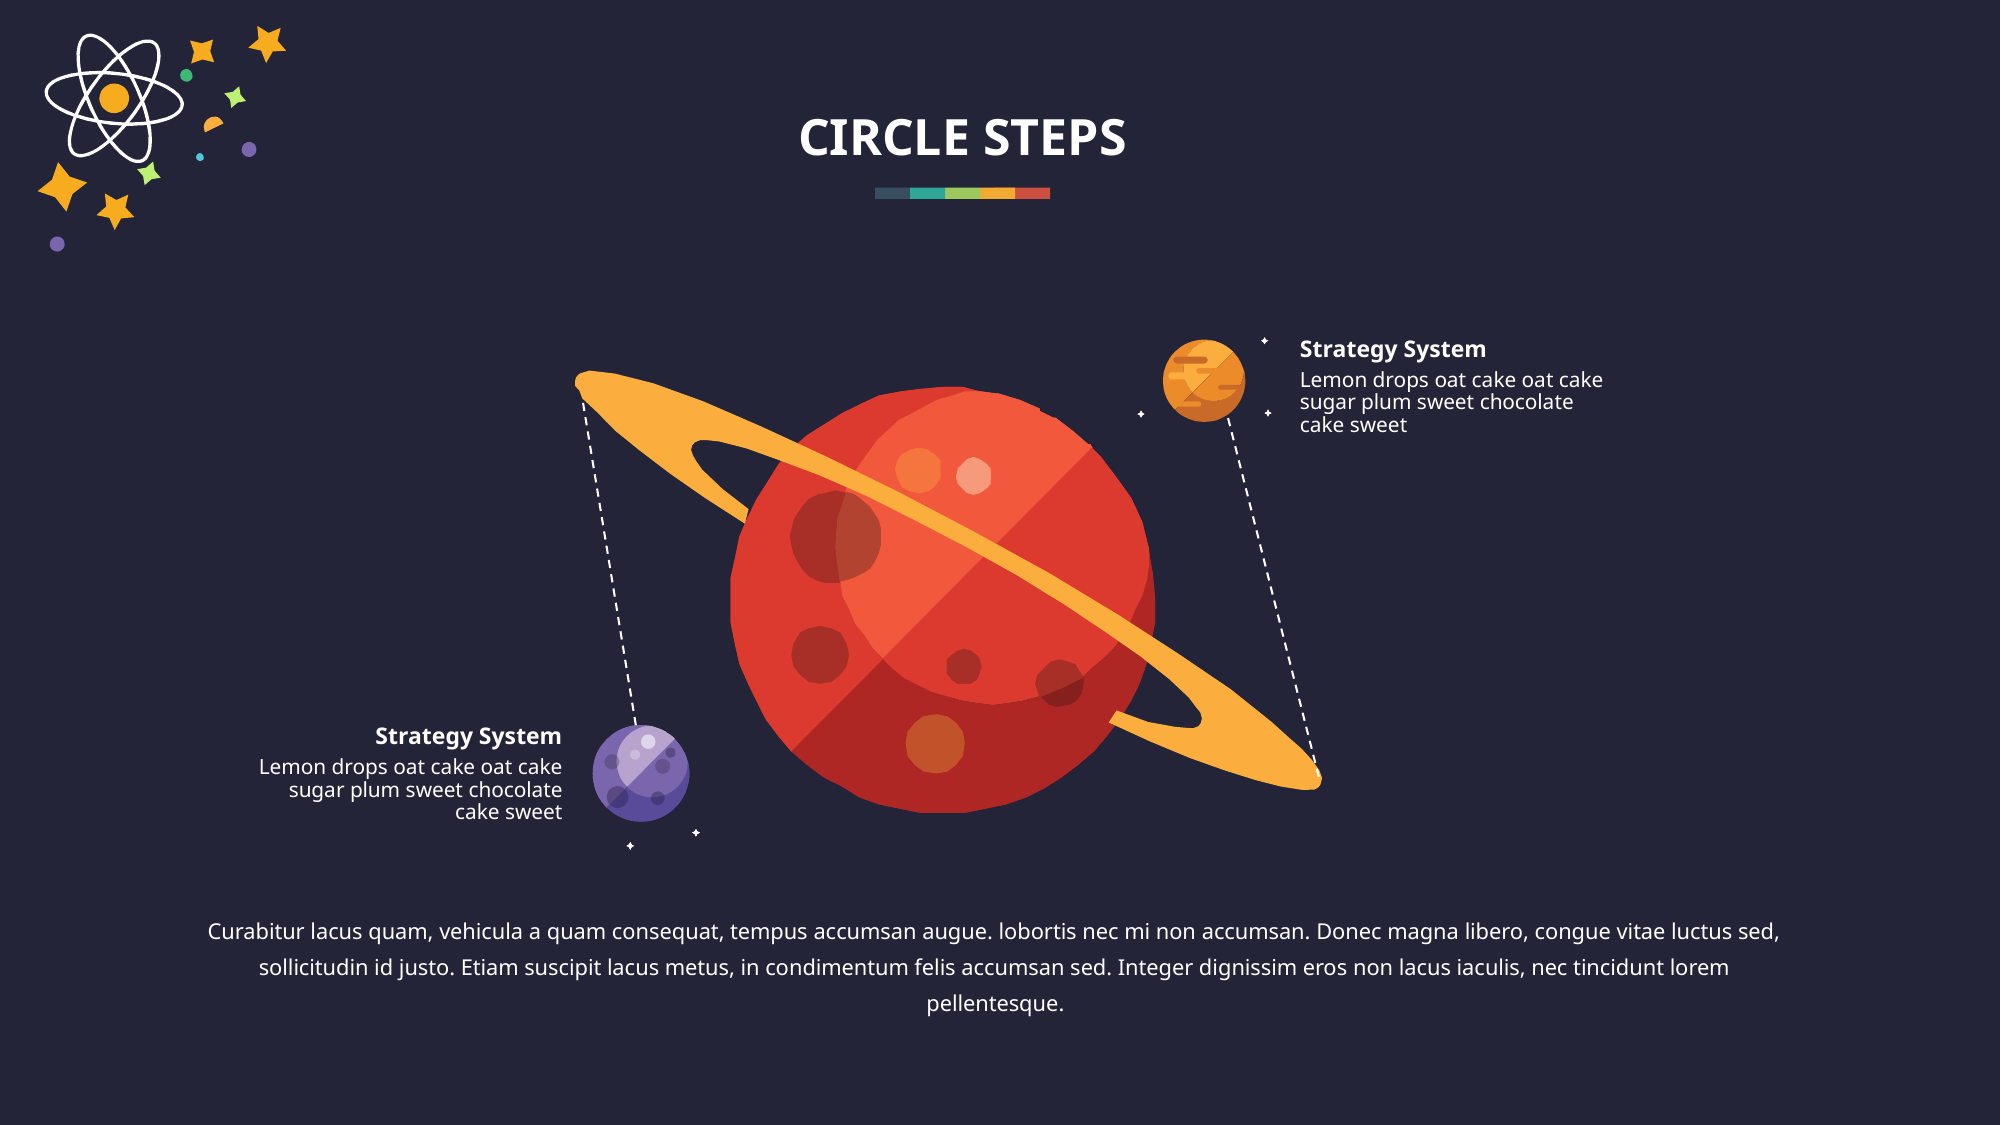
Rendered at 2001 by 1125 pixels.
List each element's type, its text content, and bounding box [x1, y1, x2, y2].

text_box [1137, 337, 1272, 422]
text_box [575, 370, 730, 515]
text_box Curabitur lacus quam, vehicula a quam consequat, tempus accumsan augue. lobortis nec mi non accumsan. Donec magna libero, congue vitae luctus sed, sollicitudin id justo. Etiam suscipit lacus metus, in condimentum felis accumsan sed. Integer dignissim eros non lacus iaculis, nec tincidunt lorem pellentesque. [178, 900, 1813, 1023]
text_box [592, 725, 701, 850]
text_box Strategy System [1299, 337, 1613, 372]
text_box CIRCLE STEPS [687, 109, 1238, 172]
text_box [1227, 414, 1319, 777]
text_box [1156, 639, 1227, 772]
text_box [582, 398, 636, 726]
text_box [1245, 769, 1323, 790]
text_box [730, 386, 1156, 814]
text_box Lemon drops oat cake oat cake sugar plum sweet chocolate cake sweet [249, 760, 563, 863]
text_box Lemon drops oat cake oat cake sugar plum sweet chocolate cake sweet [1299, 372, 1613, 475]
text_box Strategy System [249, 725, 563, 760]
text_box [874, 187, 1050, 199]
